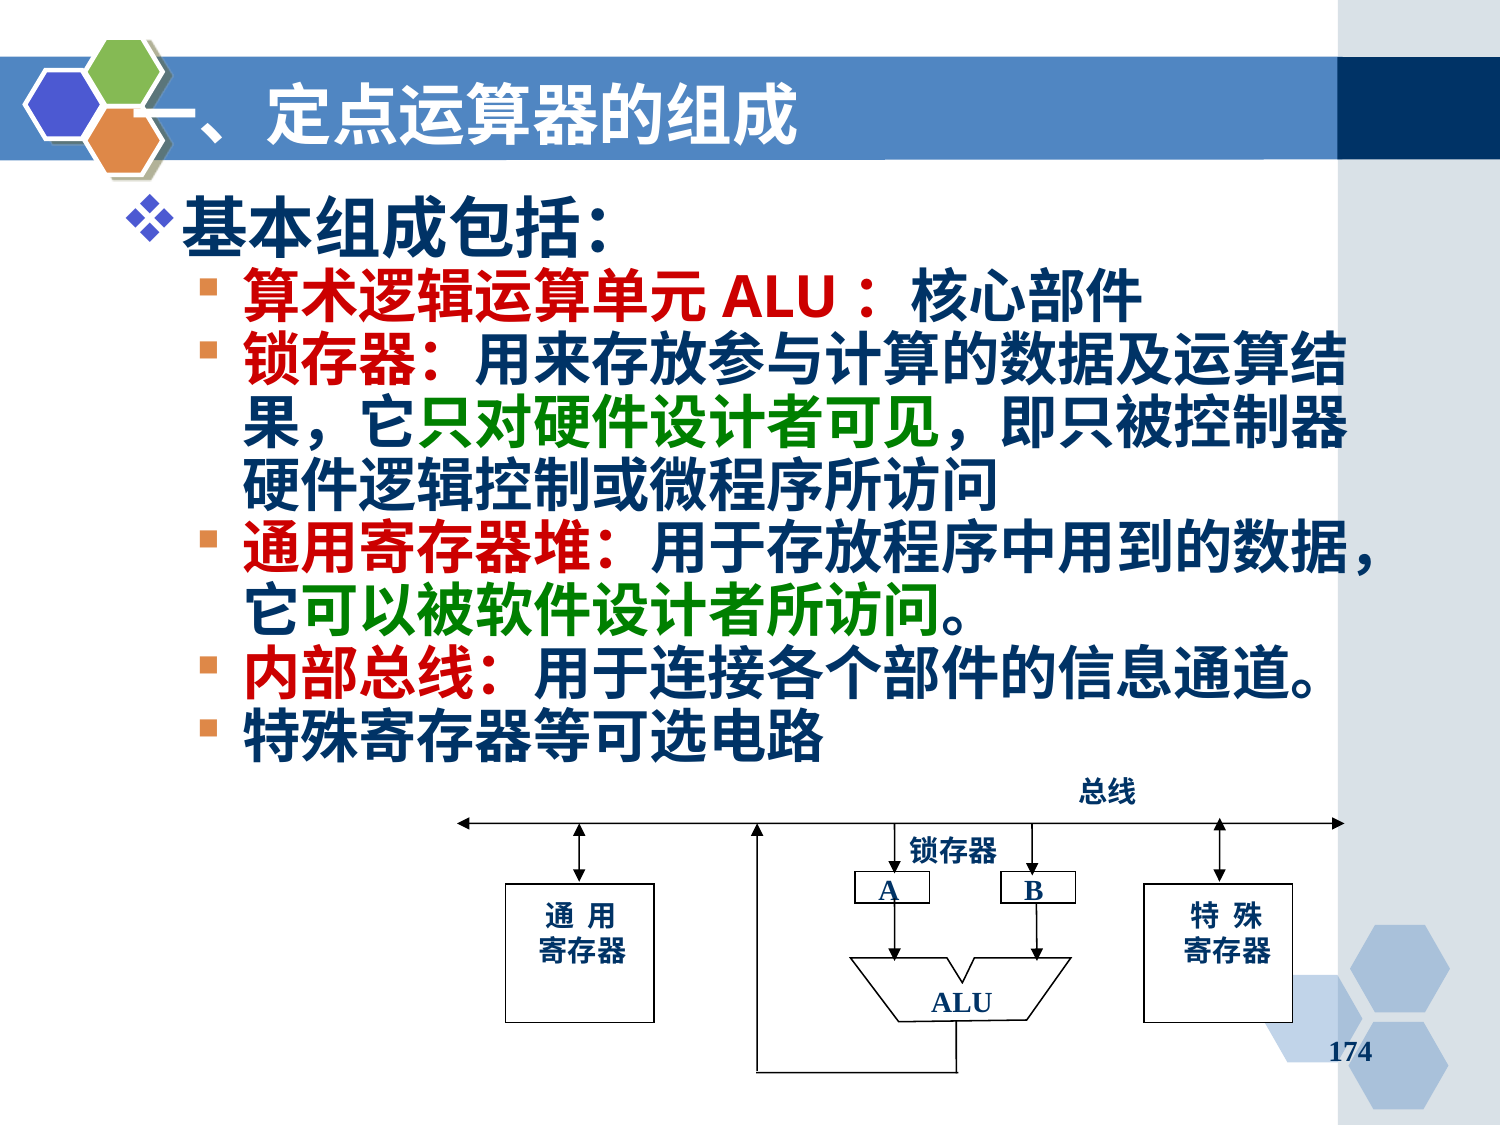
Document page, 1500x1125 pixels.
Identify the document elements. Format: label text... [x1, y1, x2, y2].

slide_number 174 [1074, 1024, 1388, 1101]
list 基本组成包括： 算术逻辑运算单元ALU：核心部件 锁存器：用来存放参与计算的数据及运算结果，它只对硬件设计者可见，即只被控制器硬件逻辑控制或微程序所访问 通用寄存器堆：用于存放程序中用到的数据，它可以被软件设计者所访问。 内部总线：用于连接各个部件的信息通道。 特殊寄存器等可选电路 [105, 187, 1381, 863]
title 一、定点运算器的组成 [116, 58, 1393, 167]
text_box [456, 773, 1345, 1074]
